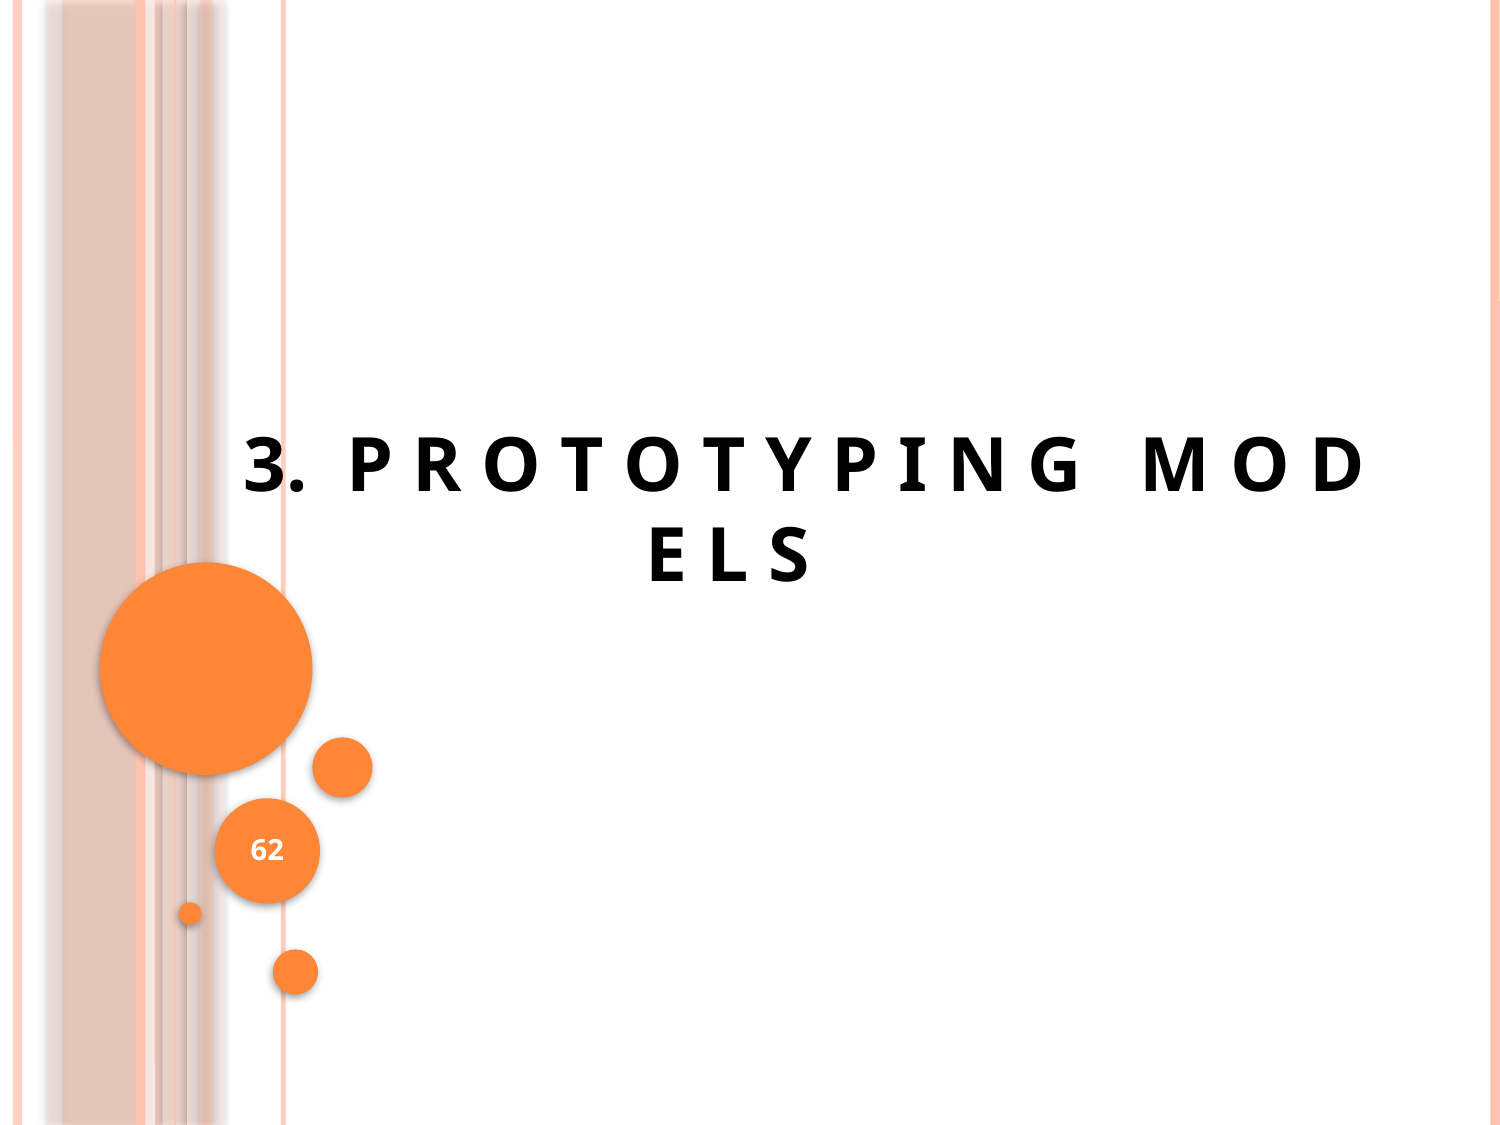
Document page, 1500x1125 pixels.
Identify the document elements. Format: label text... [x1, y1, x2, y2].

title 3. P R O T O T Y P I N G M O D E L S [187, 362, 1403, 604]
slide_number 62 [217, 808, 318, 894]
